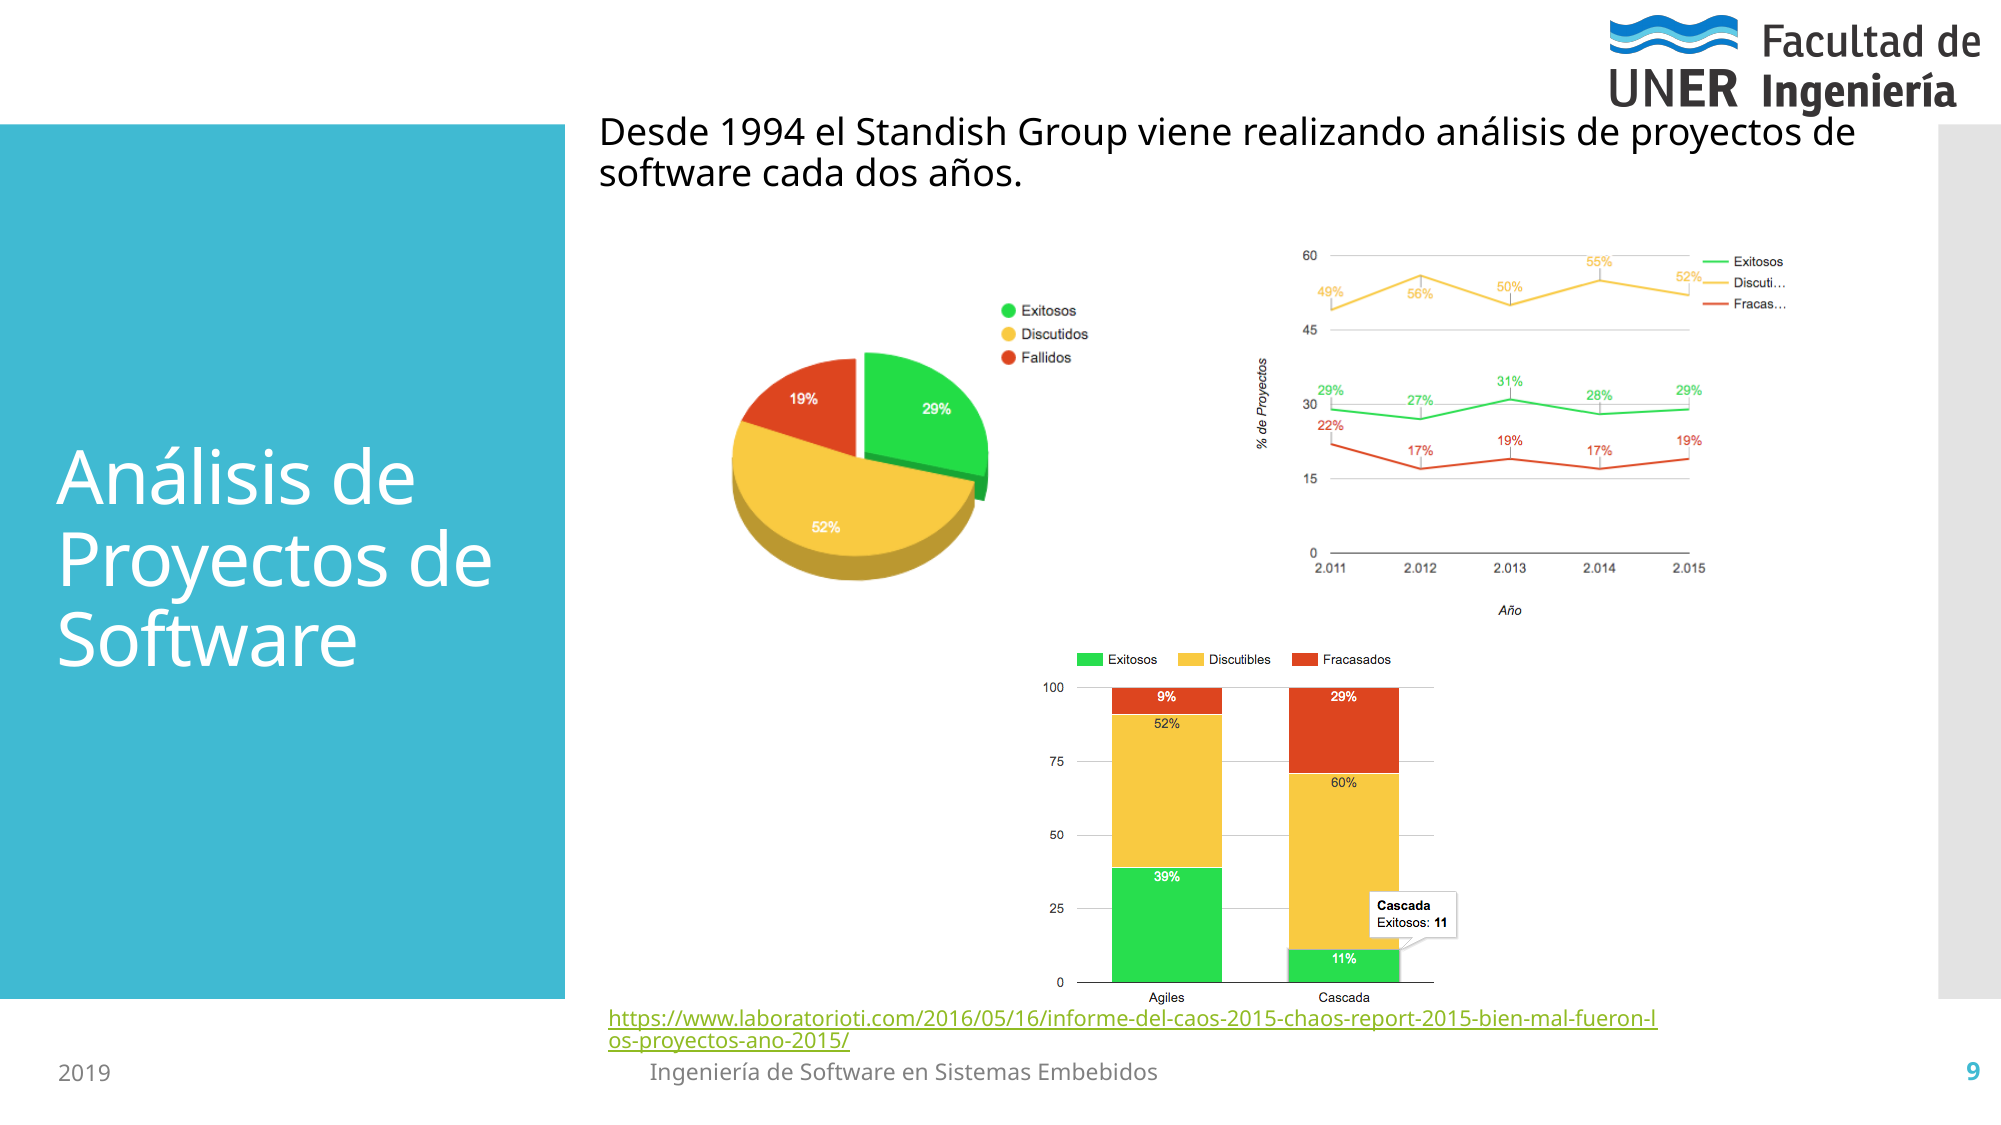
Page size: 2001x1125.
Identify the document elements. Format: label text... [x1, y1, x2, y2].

text_box Desde 1994 el Standish Group viene realizando análisis de proyectos de software cada dos años. [583, 106, 1873, 236]
picture [1594, 0, 1996, 132]
picture [606, 203, 1791, 1043]
slide_number 9 [1744, 1042, 1996, 1103]
footer Ingeniería de Software en Sistemas Embebidos [634, 1042, 1605, 1103]
text_box https://www.laboratorioti.com/2016/05/16/informe-del-caos-2015-chaos-report-2015-bien-mal-fueron-los-proyectos-ano-2015/ [593, 997, 999, 1042]
text_box https://www.laboratorioti.com/2016/05/16/informe-del-caos-2015-chaos-report-2015-bien-mal-fueron-los-proyectos-ano-2015/ [1484, 997, 1677, 1042]
slide_number 2019 [43, 1042, 493, 1103]
title Análisis de Proyectos de Software [41, 184, 525, 940]
